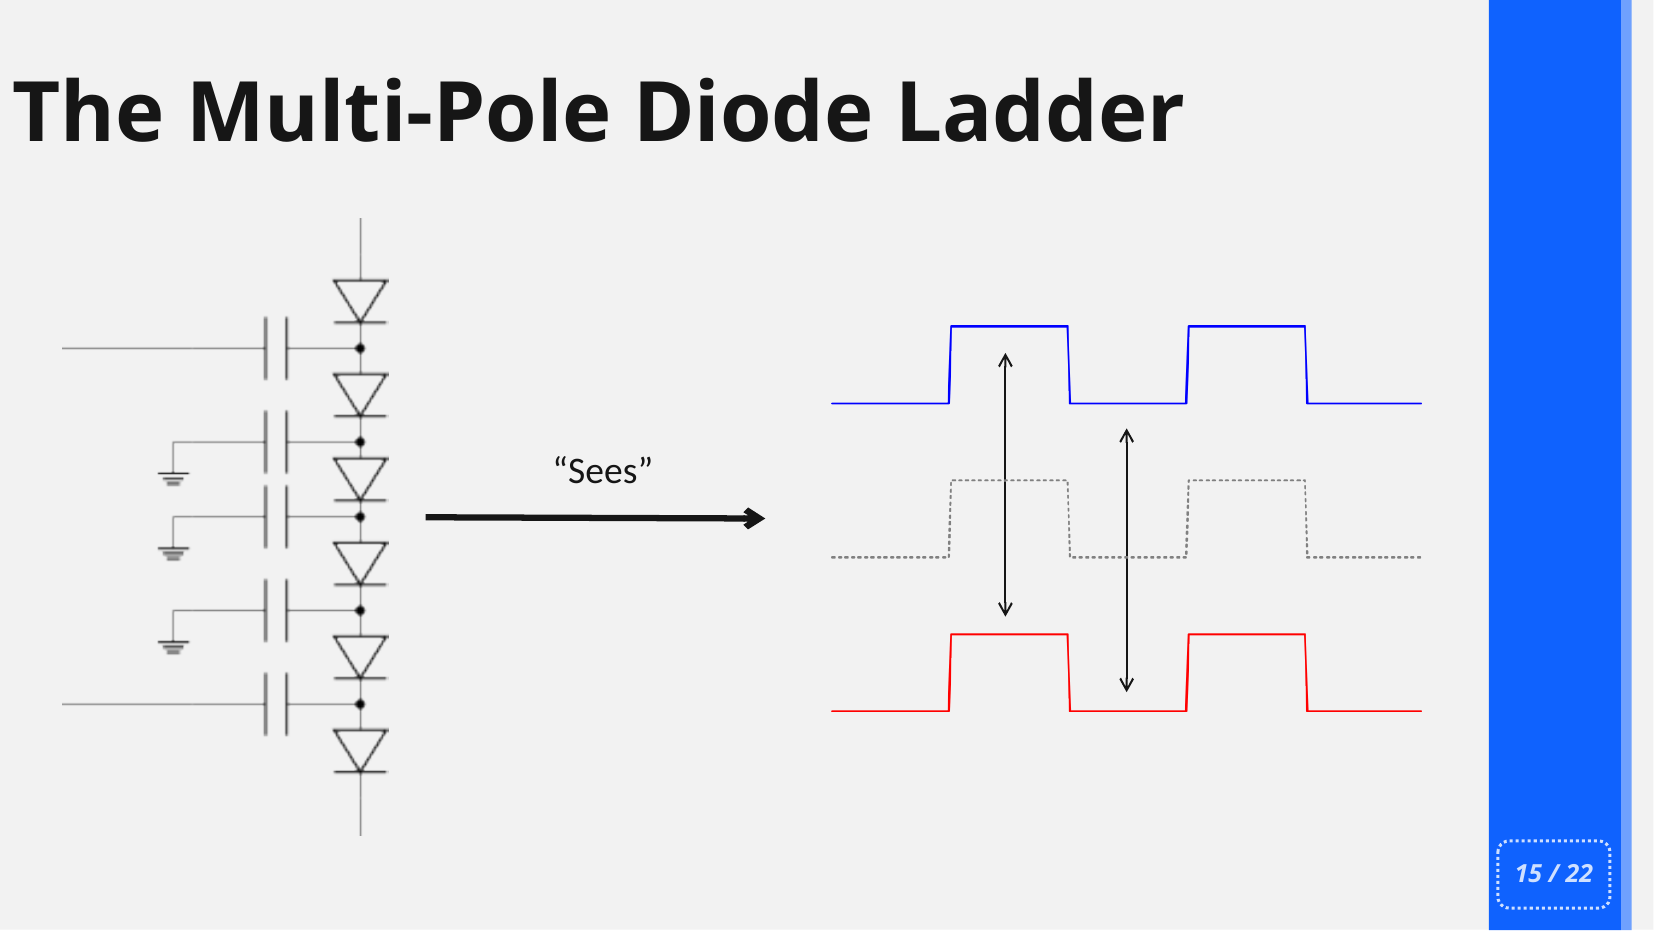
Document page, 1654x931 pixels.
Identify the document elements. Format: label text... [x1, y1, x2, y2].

text_box “Sees” [516, 438, 689, 499]
picture [62, 218, 389, 836]
title The Multi-Pole Diode Ladder [12, 37, 1479, 193]
picture [831, 325, 1422, 712]
